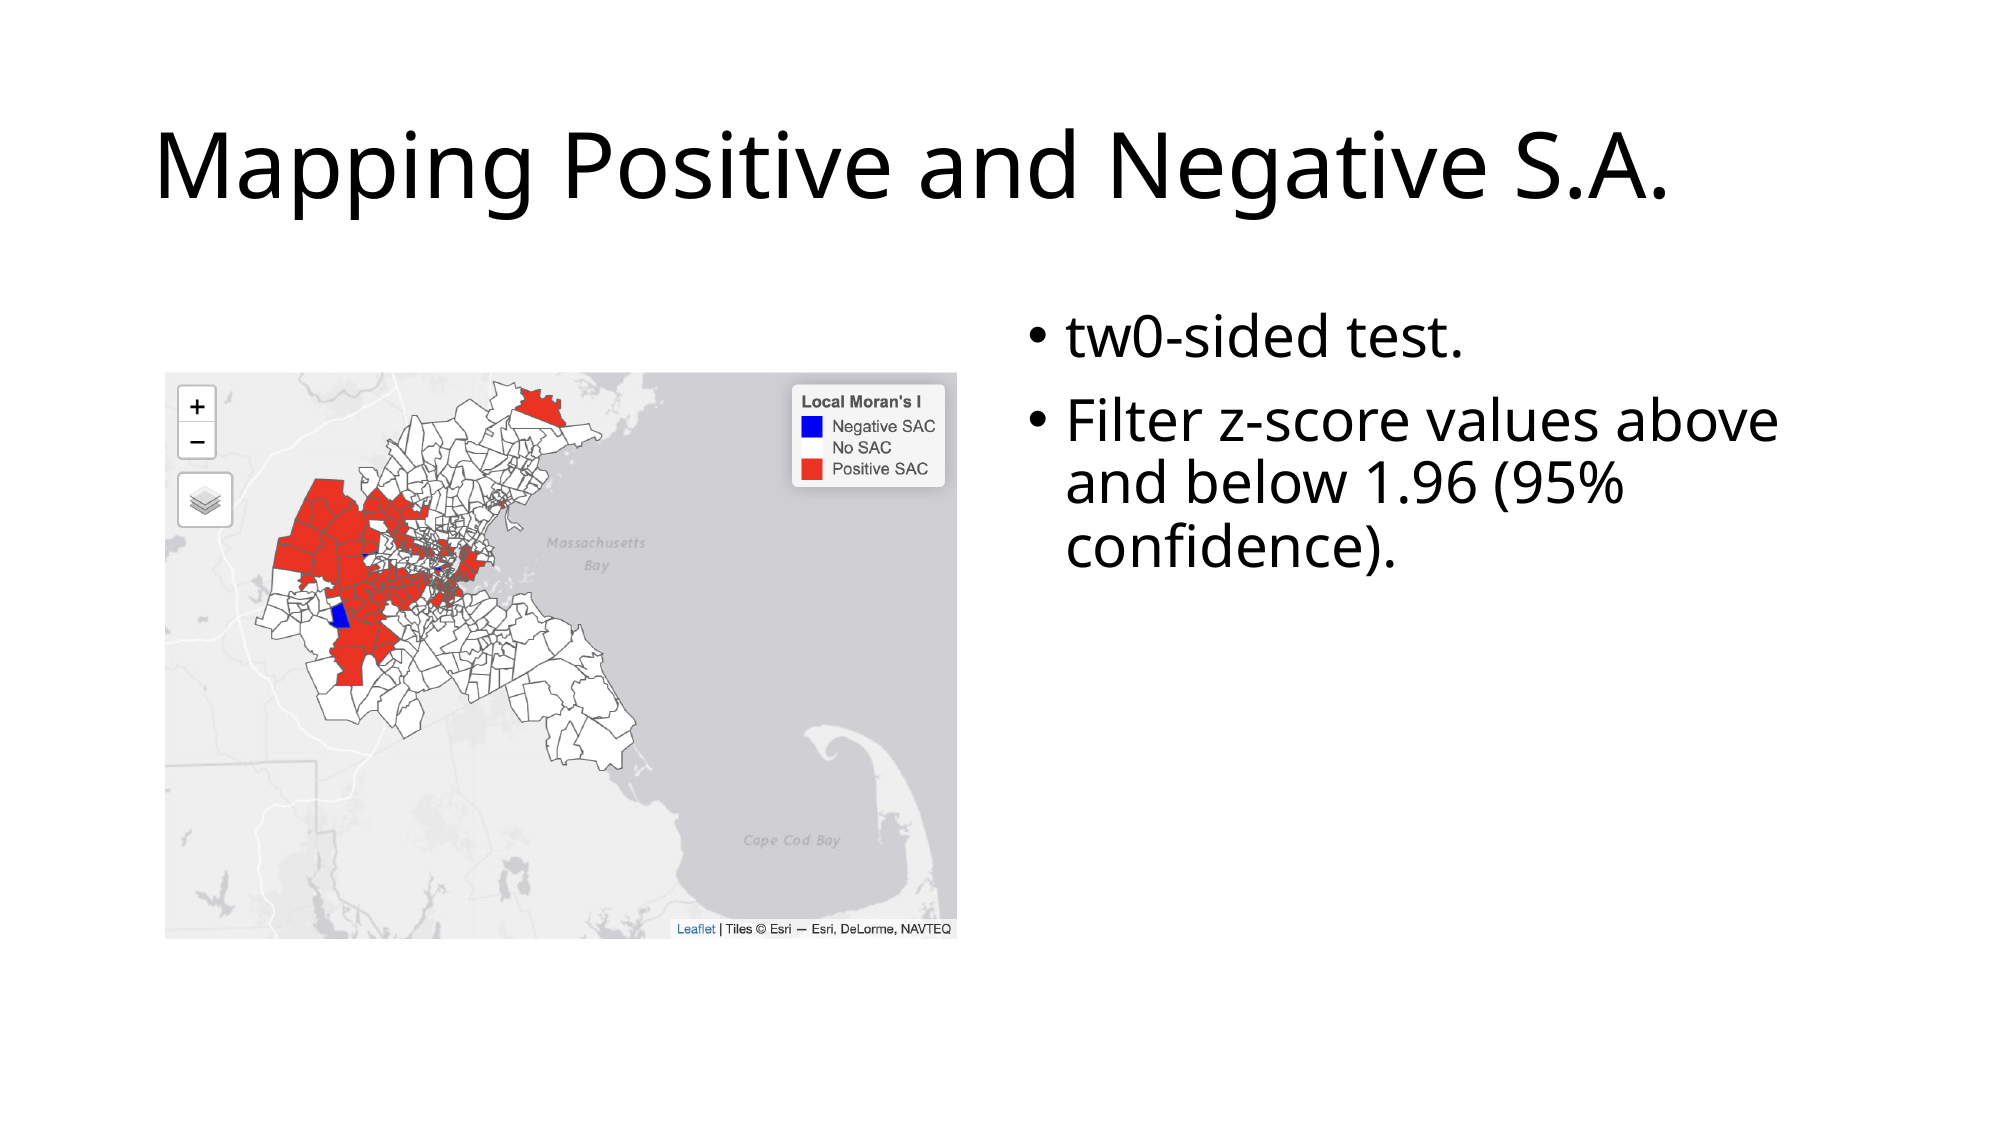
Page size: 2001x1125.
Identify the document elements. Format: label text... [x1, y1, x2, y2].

list tw0-sided test. Filter z-score values above and below 1.96 (95% confidence). [1012, 299, 1863, 1014]
title Mapping Positive and Negative S.A. [137, 59, 1863, 278]
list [136, 360, 988, 952]
